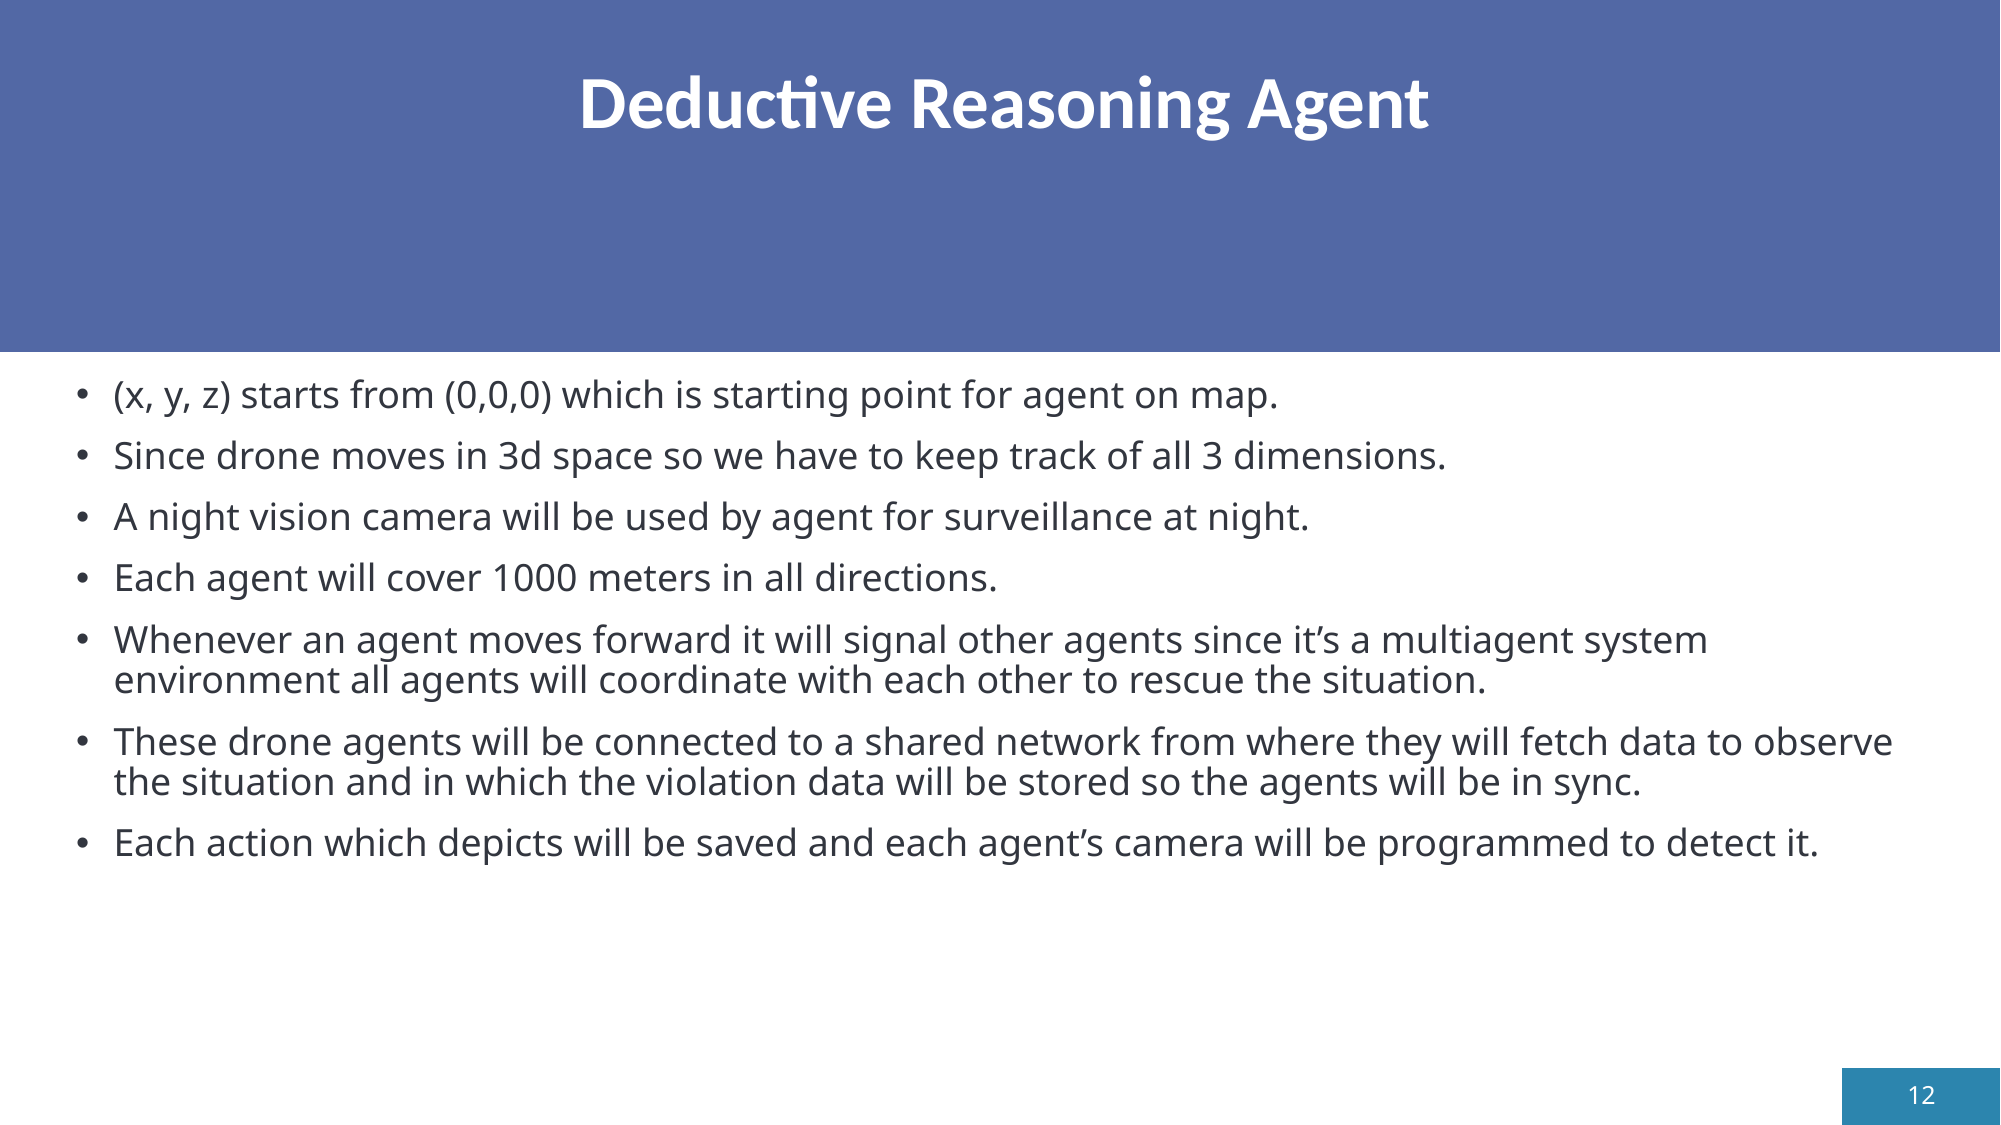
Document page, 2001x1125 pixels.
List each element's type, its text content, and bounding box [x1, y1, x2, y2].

title Deductive Reasoning Agent [60, 42, 1951, 167]
slide_number 12 [1889, 1079, 1951, 1114]
list (x, y, z) starts from (0,0,0) which is starting point for agent on map. Since drone moves in 3d space so we have to keep track of all 3 dimensions. A night vision camera will be used by agent for surveillance at night. Each agent will cover 1000 meters in all directions. Whenever an agent moves forward it will signal other agents since it’s a multiagent system environment all agents will coordinate with each other to rescue the situation. These drone agents will be connected to a shared network from where they will fetch data to observe the situation and in which the violation data will be stored so the agents will be in sync. Each action which depicts will be saved and each agent’s camera will be programmed to detect it. [60, 368, 1951, 1000]
